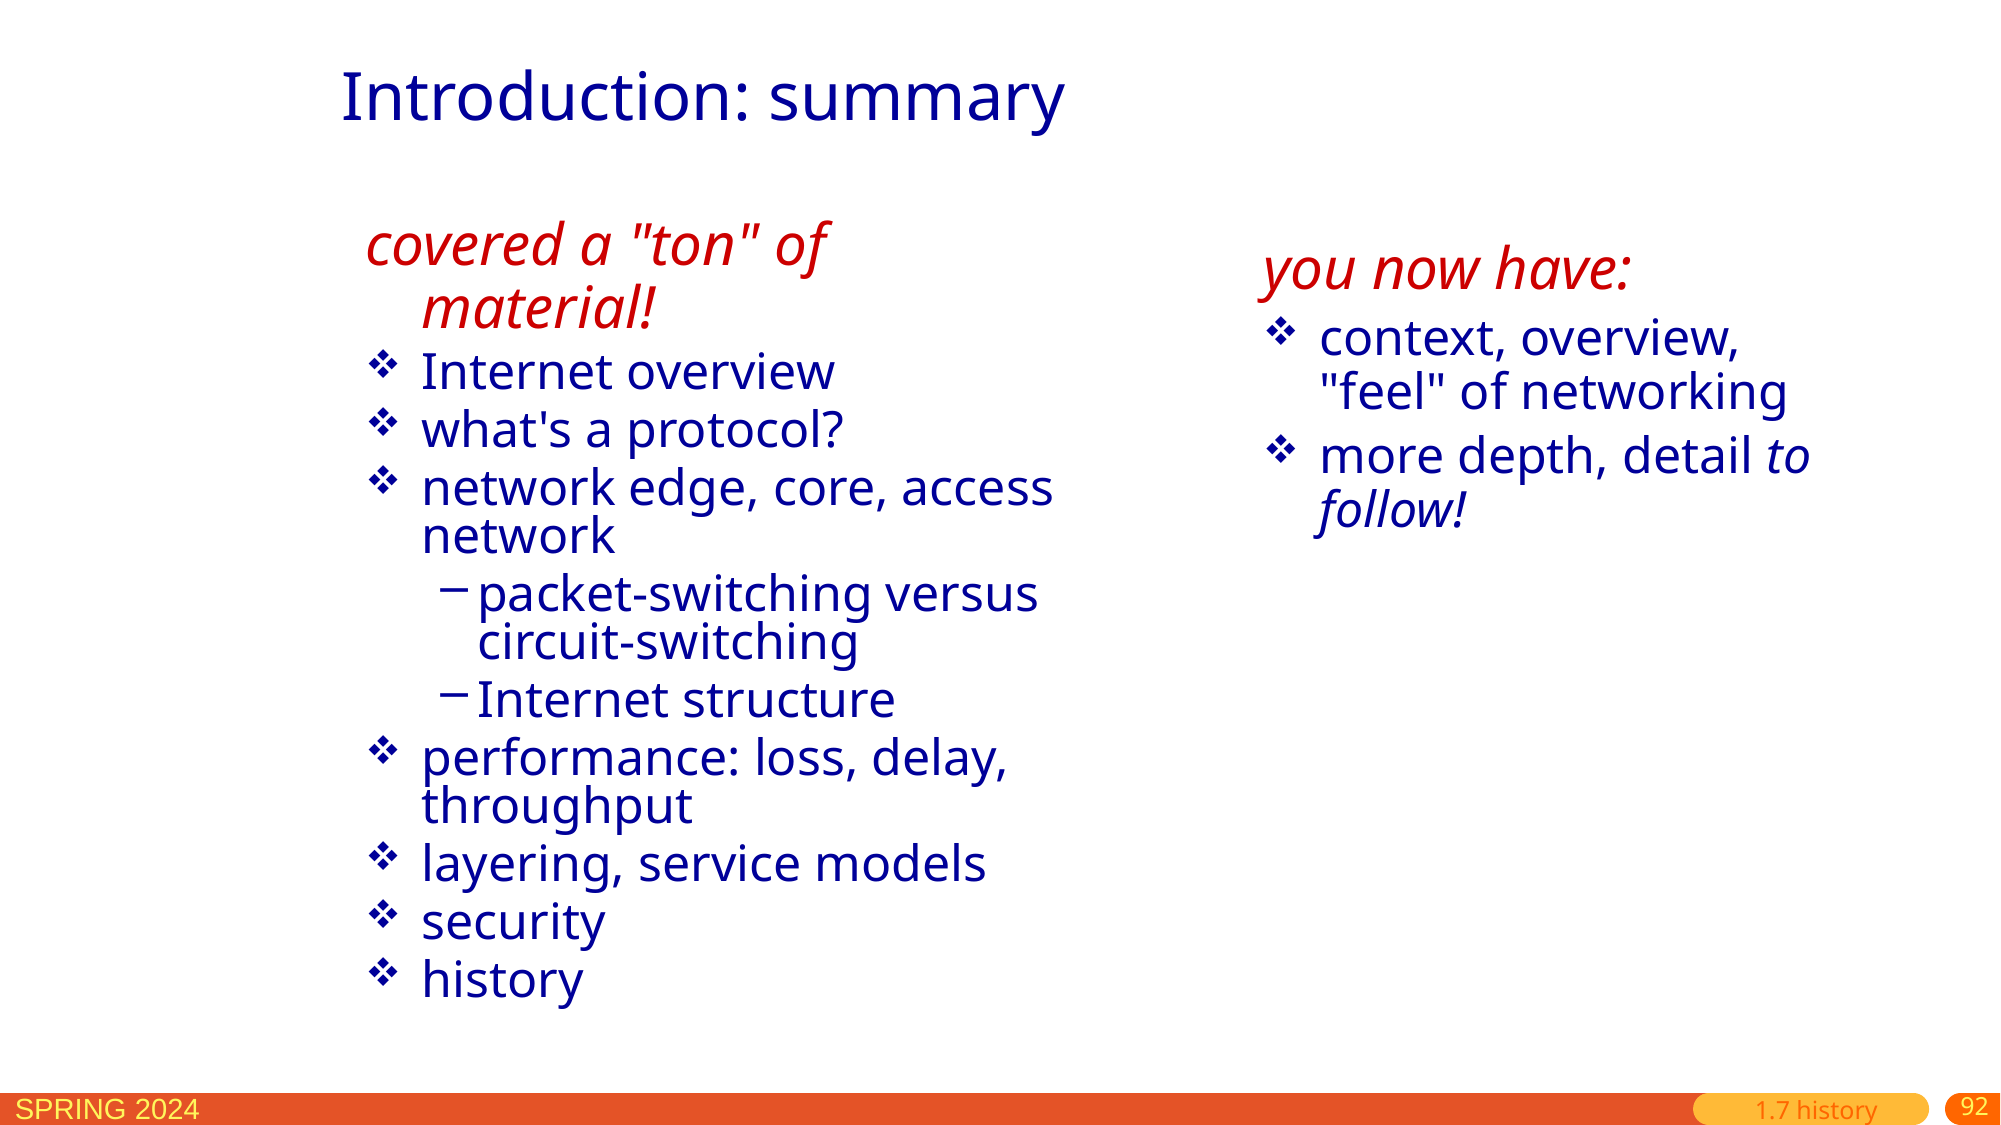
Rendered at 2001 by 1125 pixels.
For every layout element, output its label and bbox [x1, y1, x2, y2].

slide_number [1944, 1092, 2000, 1125]
footer [1708, 1094, 1925, 1125]
list [350, 208, 1070, 1060]
title [326, 19, 1602, 169]
list [1248, 231, 1859, 995]
